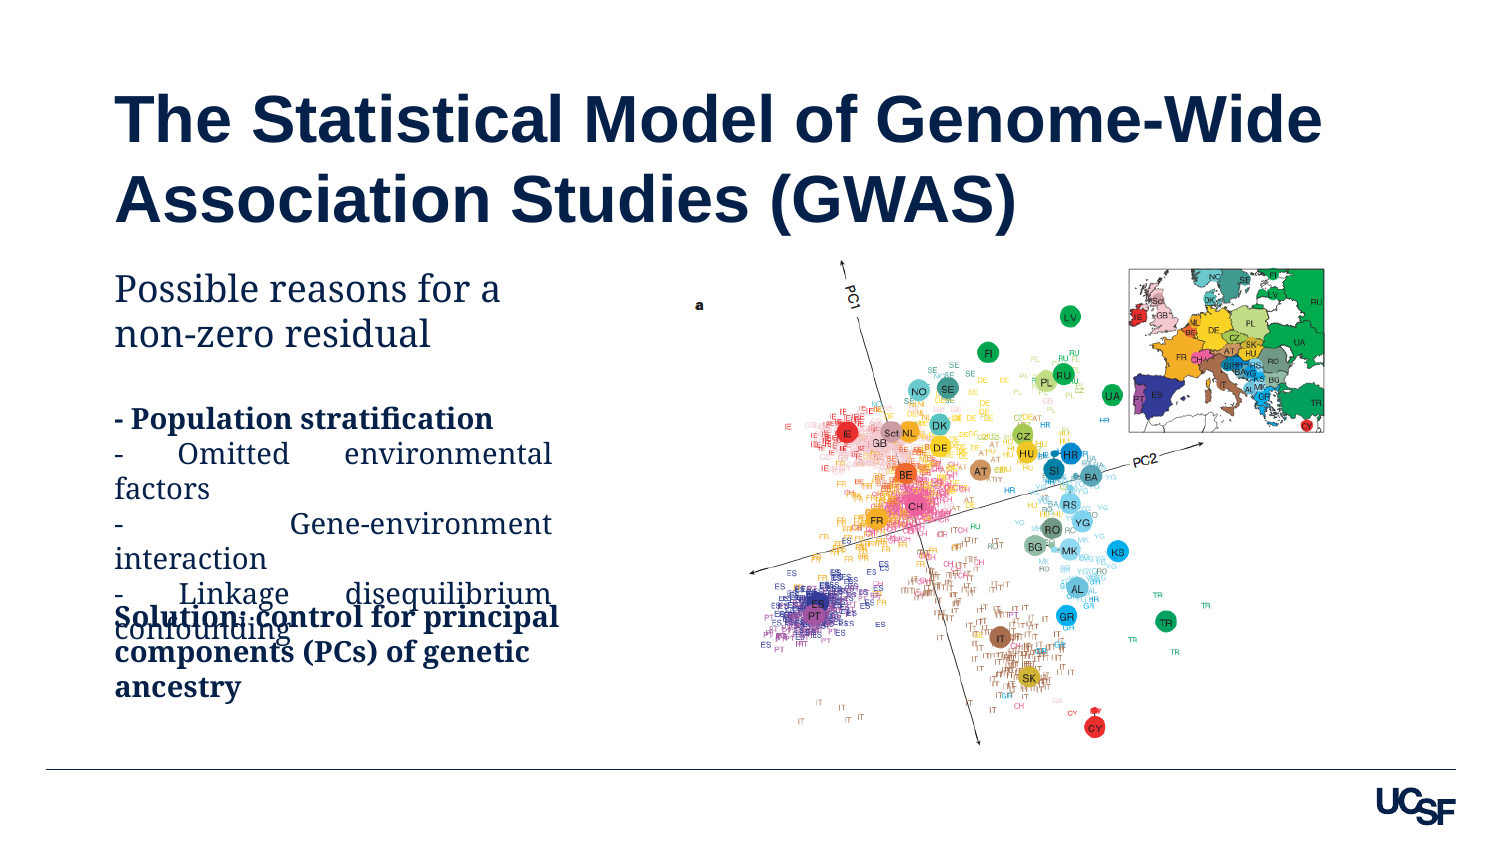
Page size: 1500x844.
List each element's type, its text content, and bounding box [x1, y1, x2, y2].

picture [671, 246, 1351, 758]
text_box Solution: control for principal components (PCs) of genetic ancestry [99, 591, 662, 711]
text_box - Population stratification - Omitted environmental factors - Gene-environment interaction - Linkage disequilibrium confounding [99, 392, 568, 591]
text_box Possible reasons for a non-zero residual [99, 257, 568, 363]
text_box The Statistical Model of Genome-Wide Association Studies (GWAS) [99, 68, 1375, 244]
